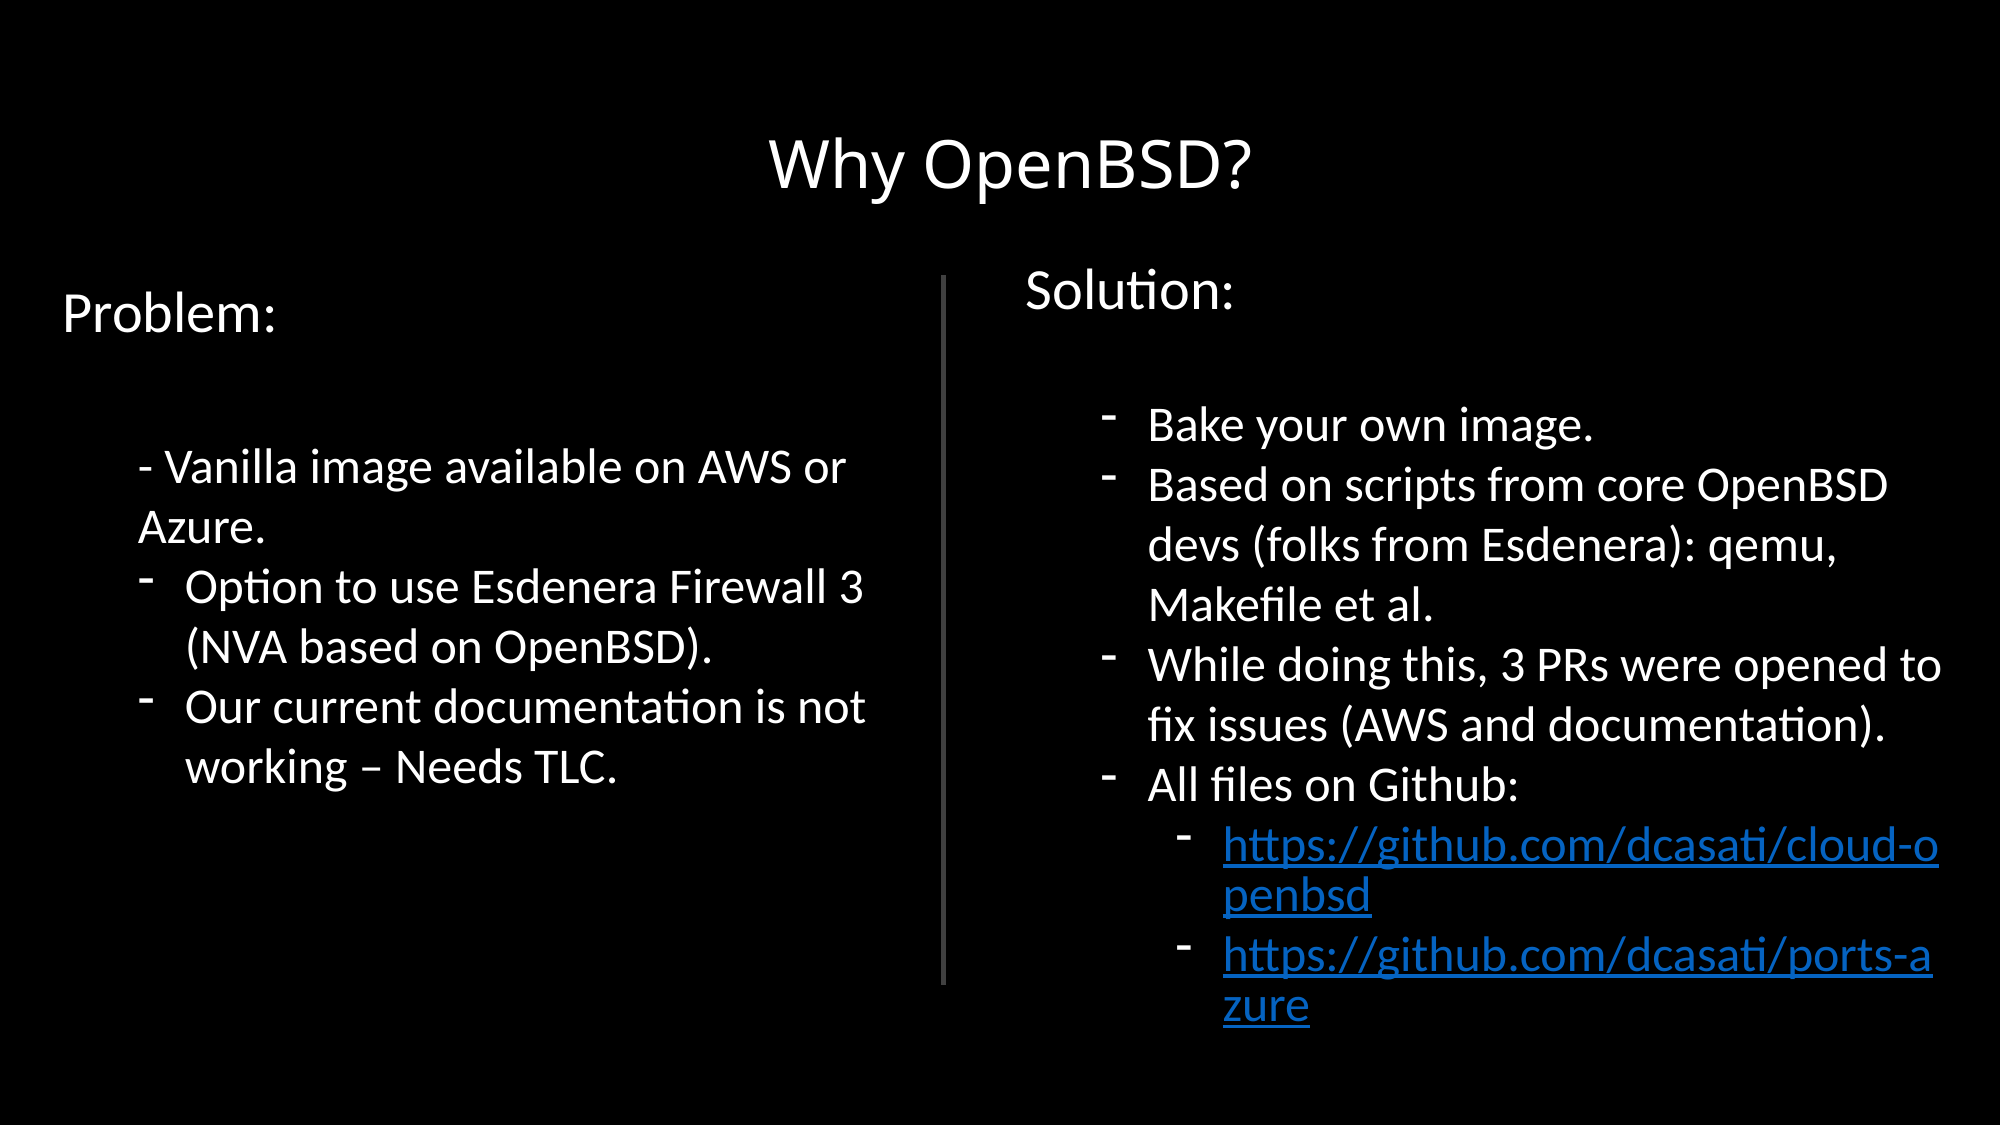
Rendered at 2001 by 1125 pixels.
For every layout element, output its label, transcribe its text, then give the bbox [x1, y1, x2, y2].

text_box Solution: Bake your own image. Based on scripts from core OpenBSD devs (folks from Esdenera): qemu, Makefile et al. While doing this, 3 PRs were opened to fix issues (AWS and documentation). All files on Github: https://github.com/dcasati/cloud-openbsd https://github.com/dcasati/ports-azure [1010, 243, 1961, 984]
text_box Problem: - Vanilla image available on AWS or Azure. Option to use Esdenera Firewall 3 (NVA based on OpenBSD). Our current documentation is not working – Needs TLC. [48, 266, 936, 847]
title Why OpenBSD? [91, 105, 1931, 228]
